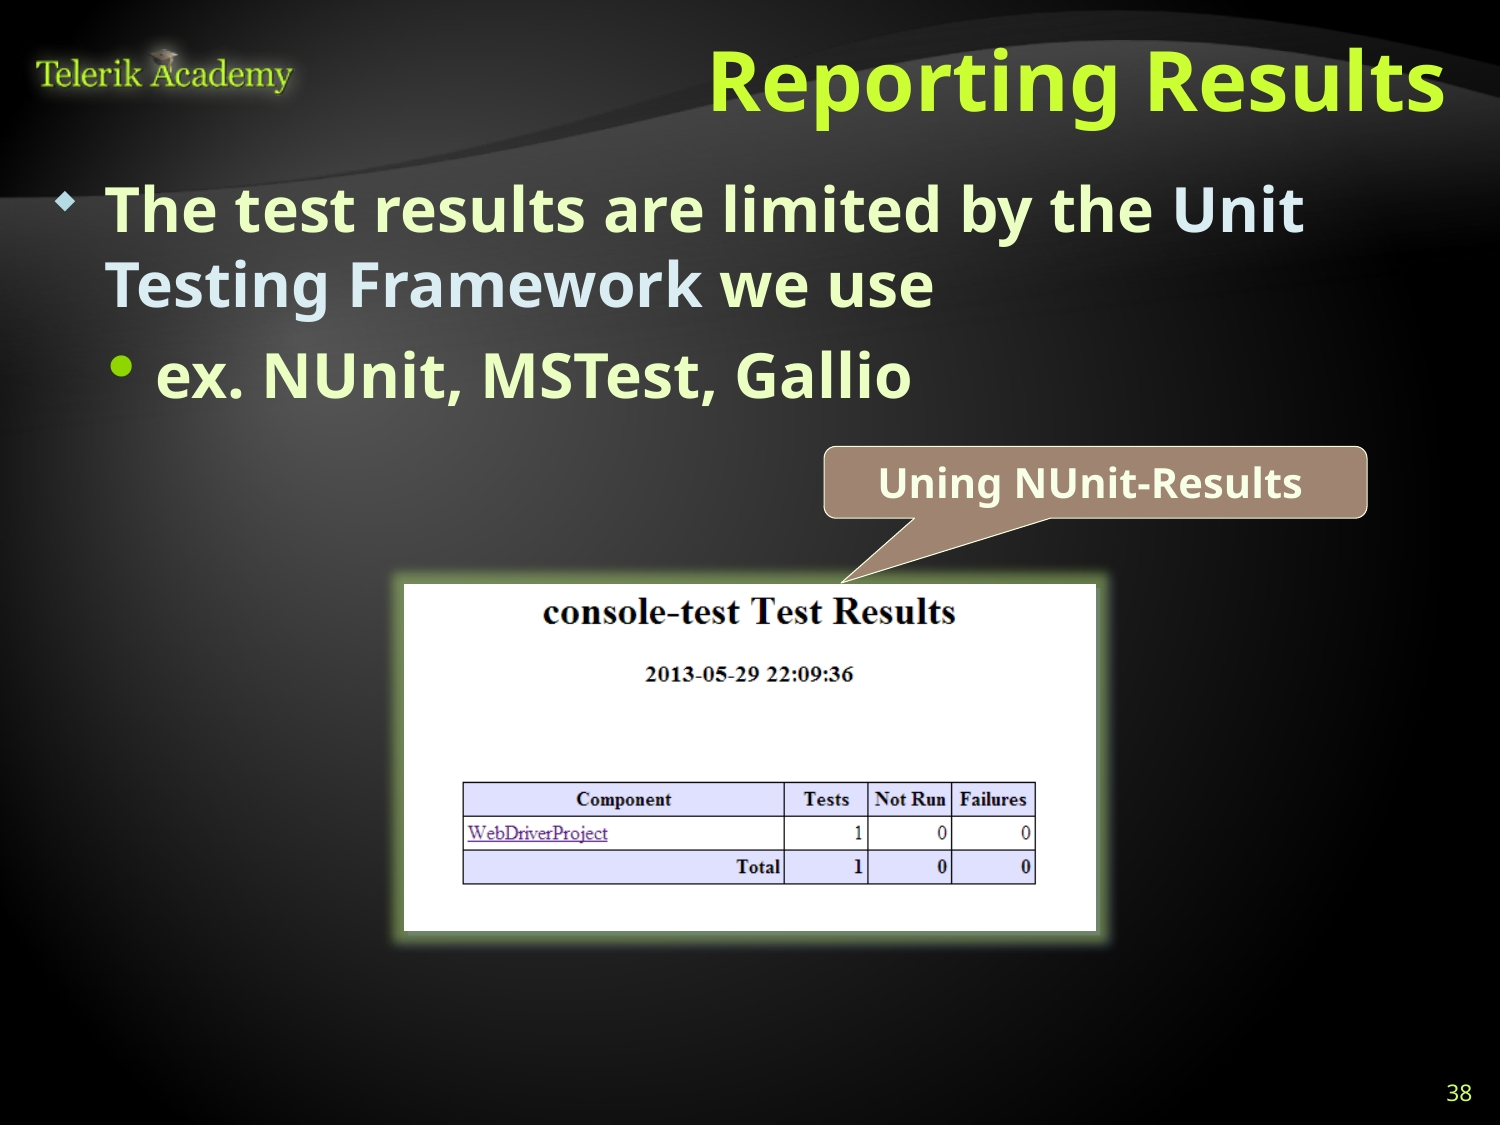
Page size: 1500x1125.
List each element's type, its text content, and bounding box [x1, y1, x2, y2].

list The test results are limited by the Unit Testing Framework we use ex. NUnit, MSTest, Gallio [37, 162, 1463, 420]
text_box Uning NUnit-Results [823, 446, 1368, 581]
title Reporting Results [300, 17, 1463, 156]
slide_number 38 [1412, 1074, 1488, 1113]
picture [0, 0, 1500, 1125]
